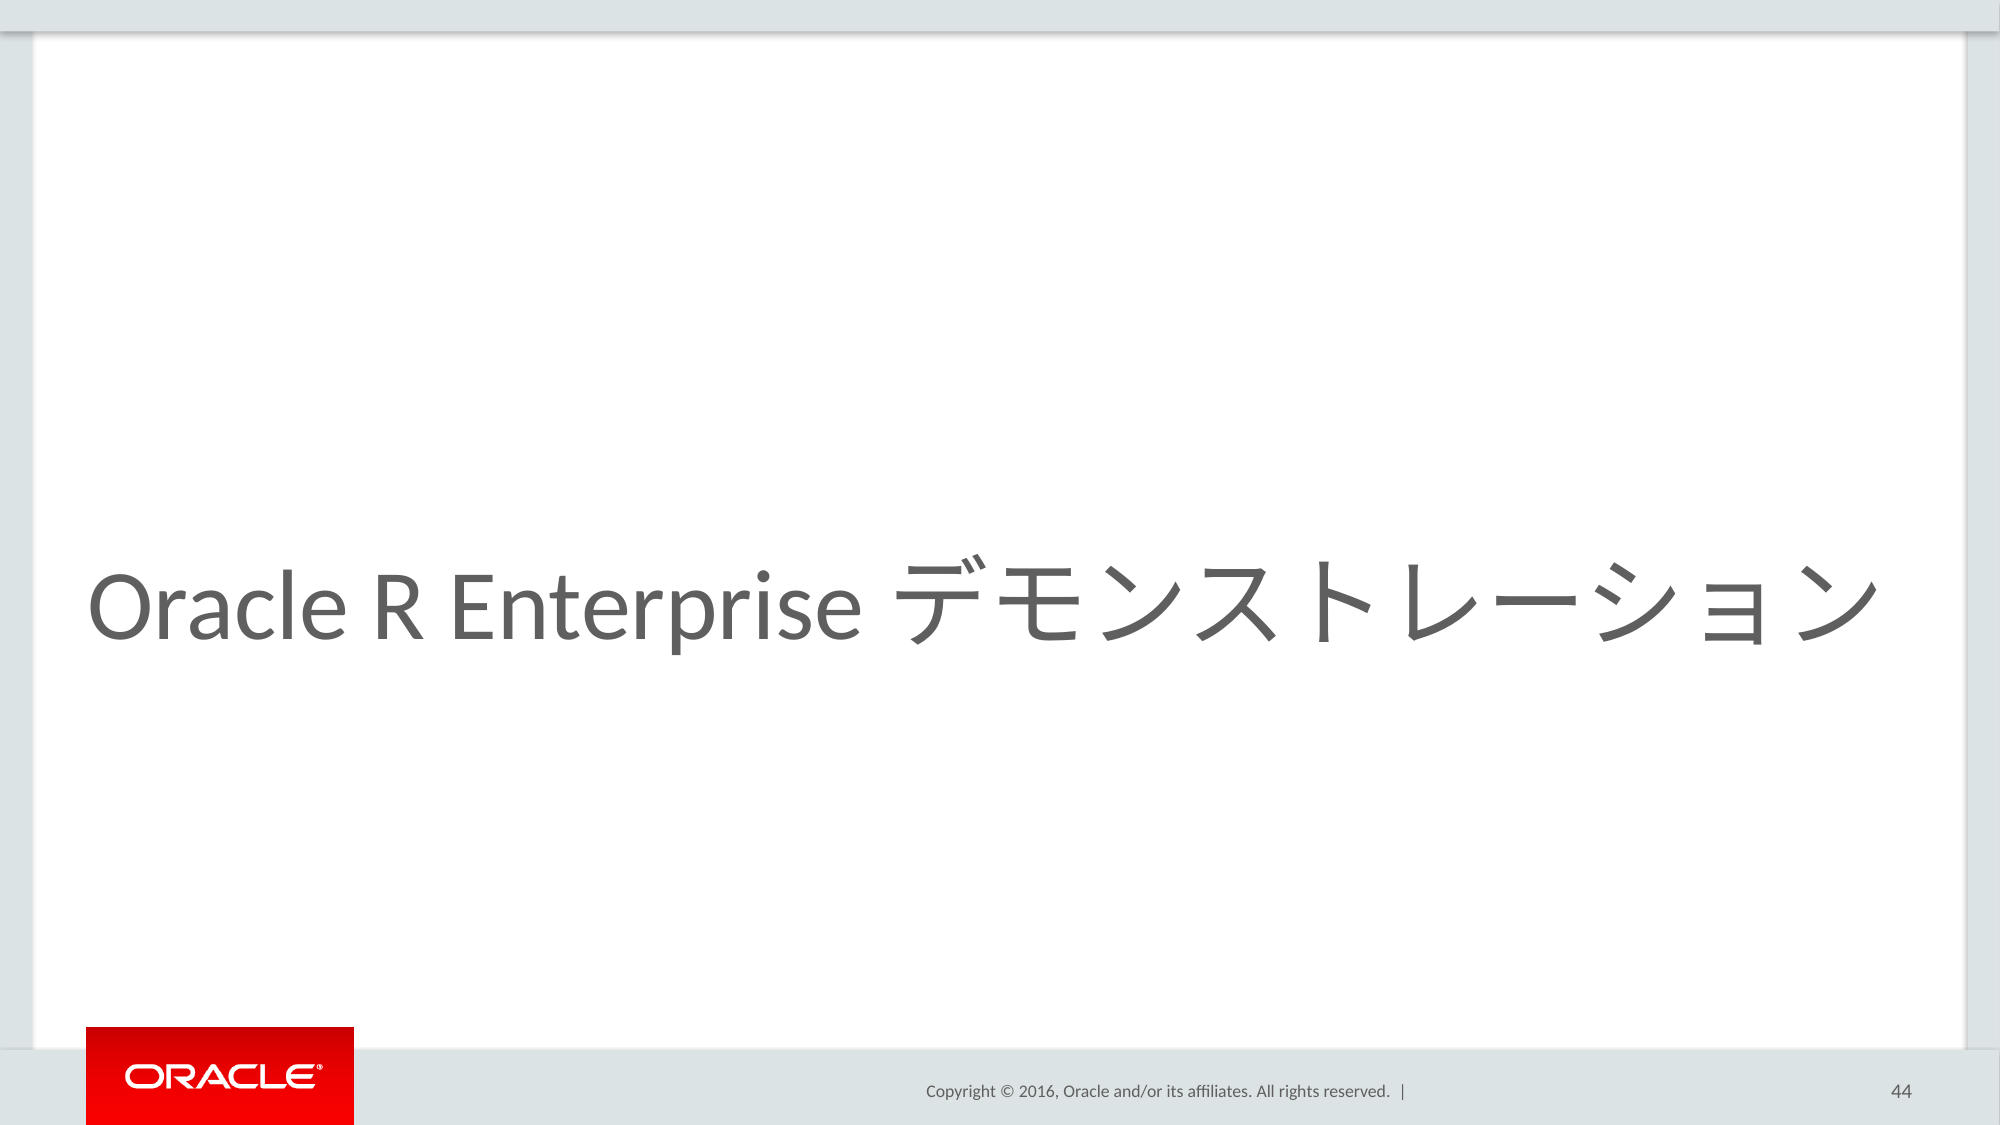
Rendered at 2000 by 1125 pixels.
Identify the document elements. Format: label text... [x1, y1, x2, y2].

picture [86, 1027, 354, 1125]
title Oracle R Enterpriseデモンストレーション [87, 426, 1913, 652]
slide_number 44 [1849, 1075, 1913, 1106]
